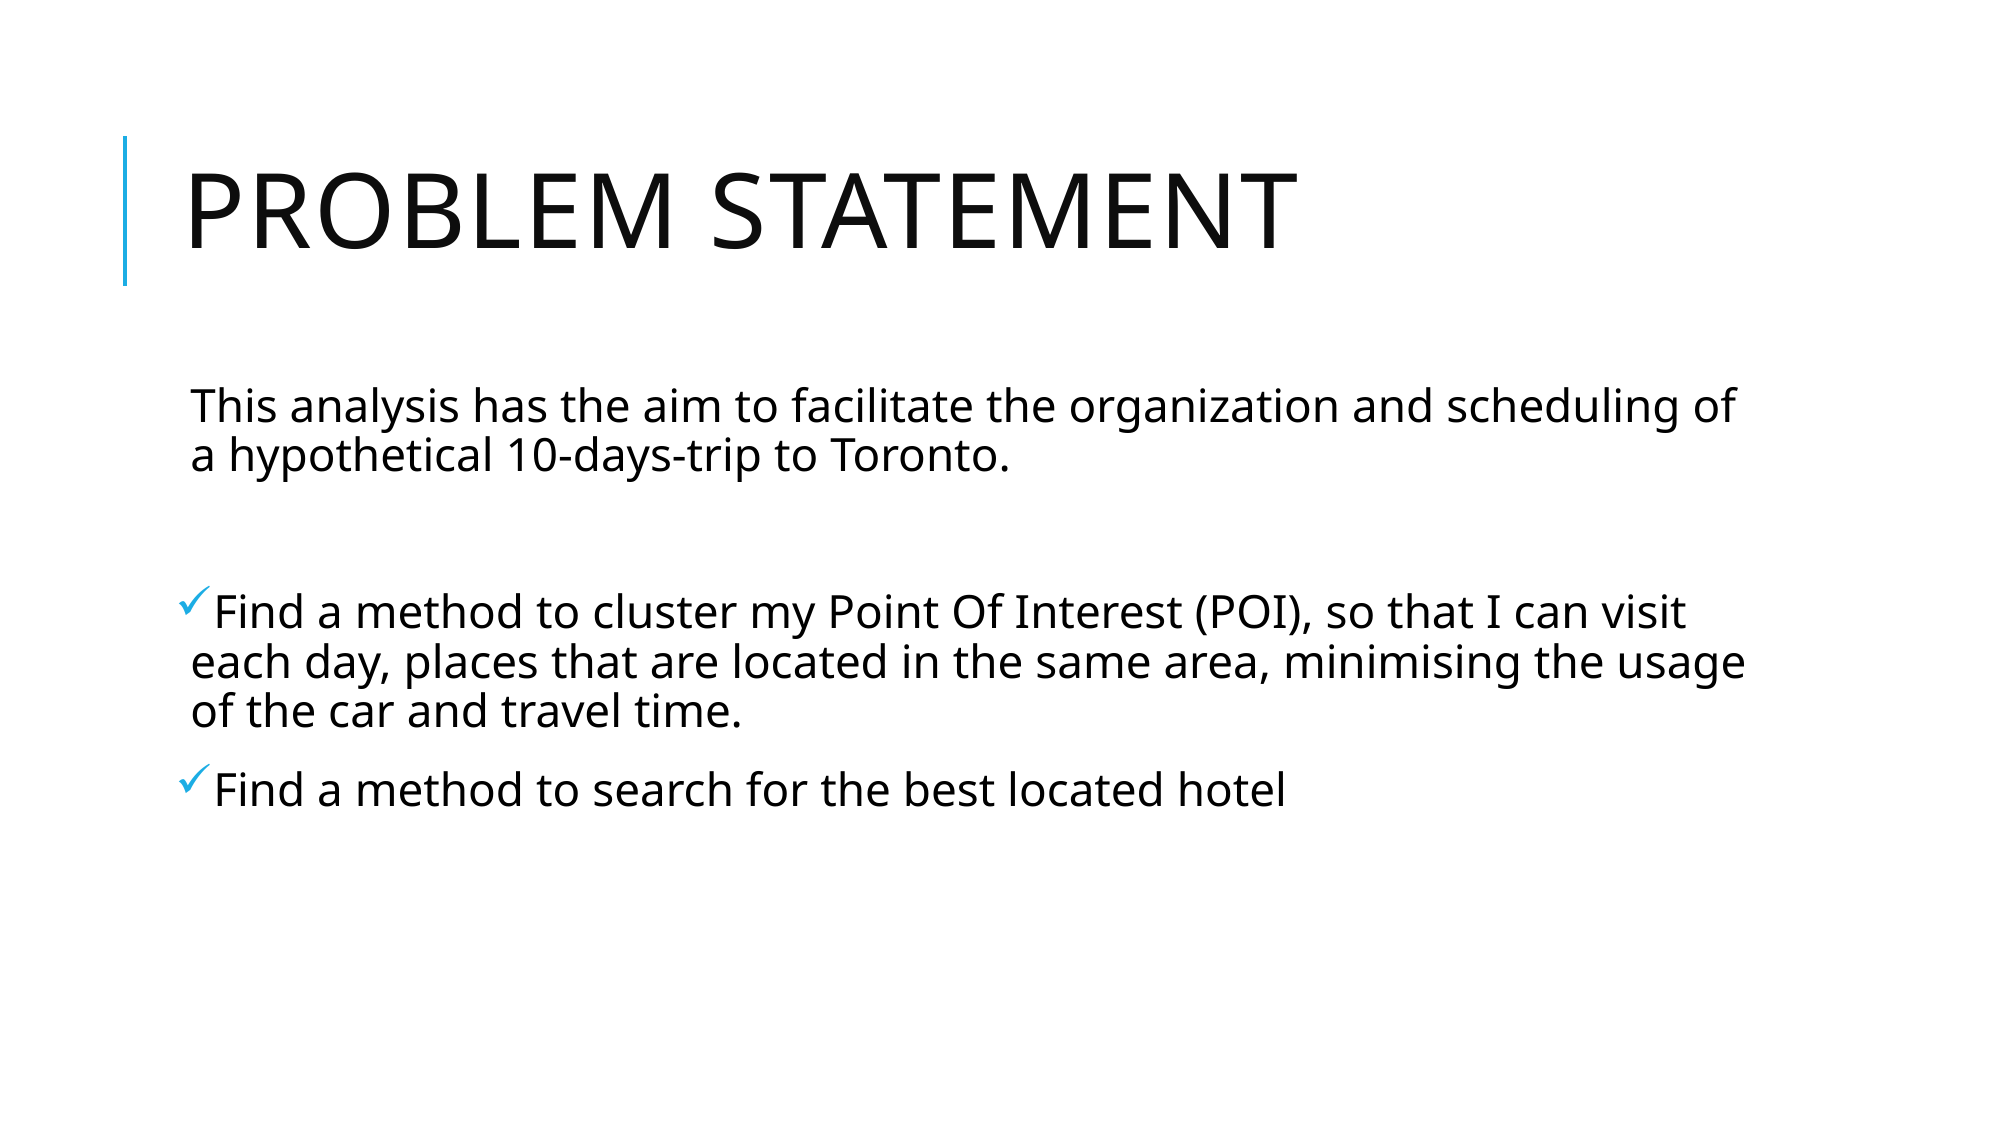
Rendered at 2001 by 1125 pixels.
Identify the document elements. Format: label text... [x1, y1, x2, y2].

list This analysis has the aim to facilitate the organization and scheduling of a hypothetical 10-days-trip to Toronto. Find a method to cluster my Point Of Interest (POI), so that I can visit each day, places that are located in the same area, minimising the usage of the car and travel time. Find a method to search for the best located hotel [168, 375, 1763, 1035]
title Problem Statement [168, 96, 1763, 342]
